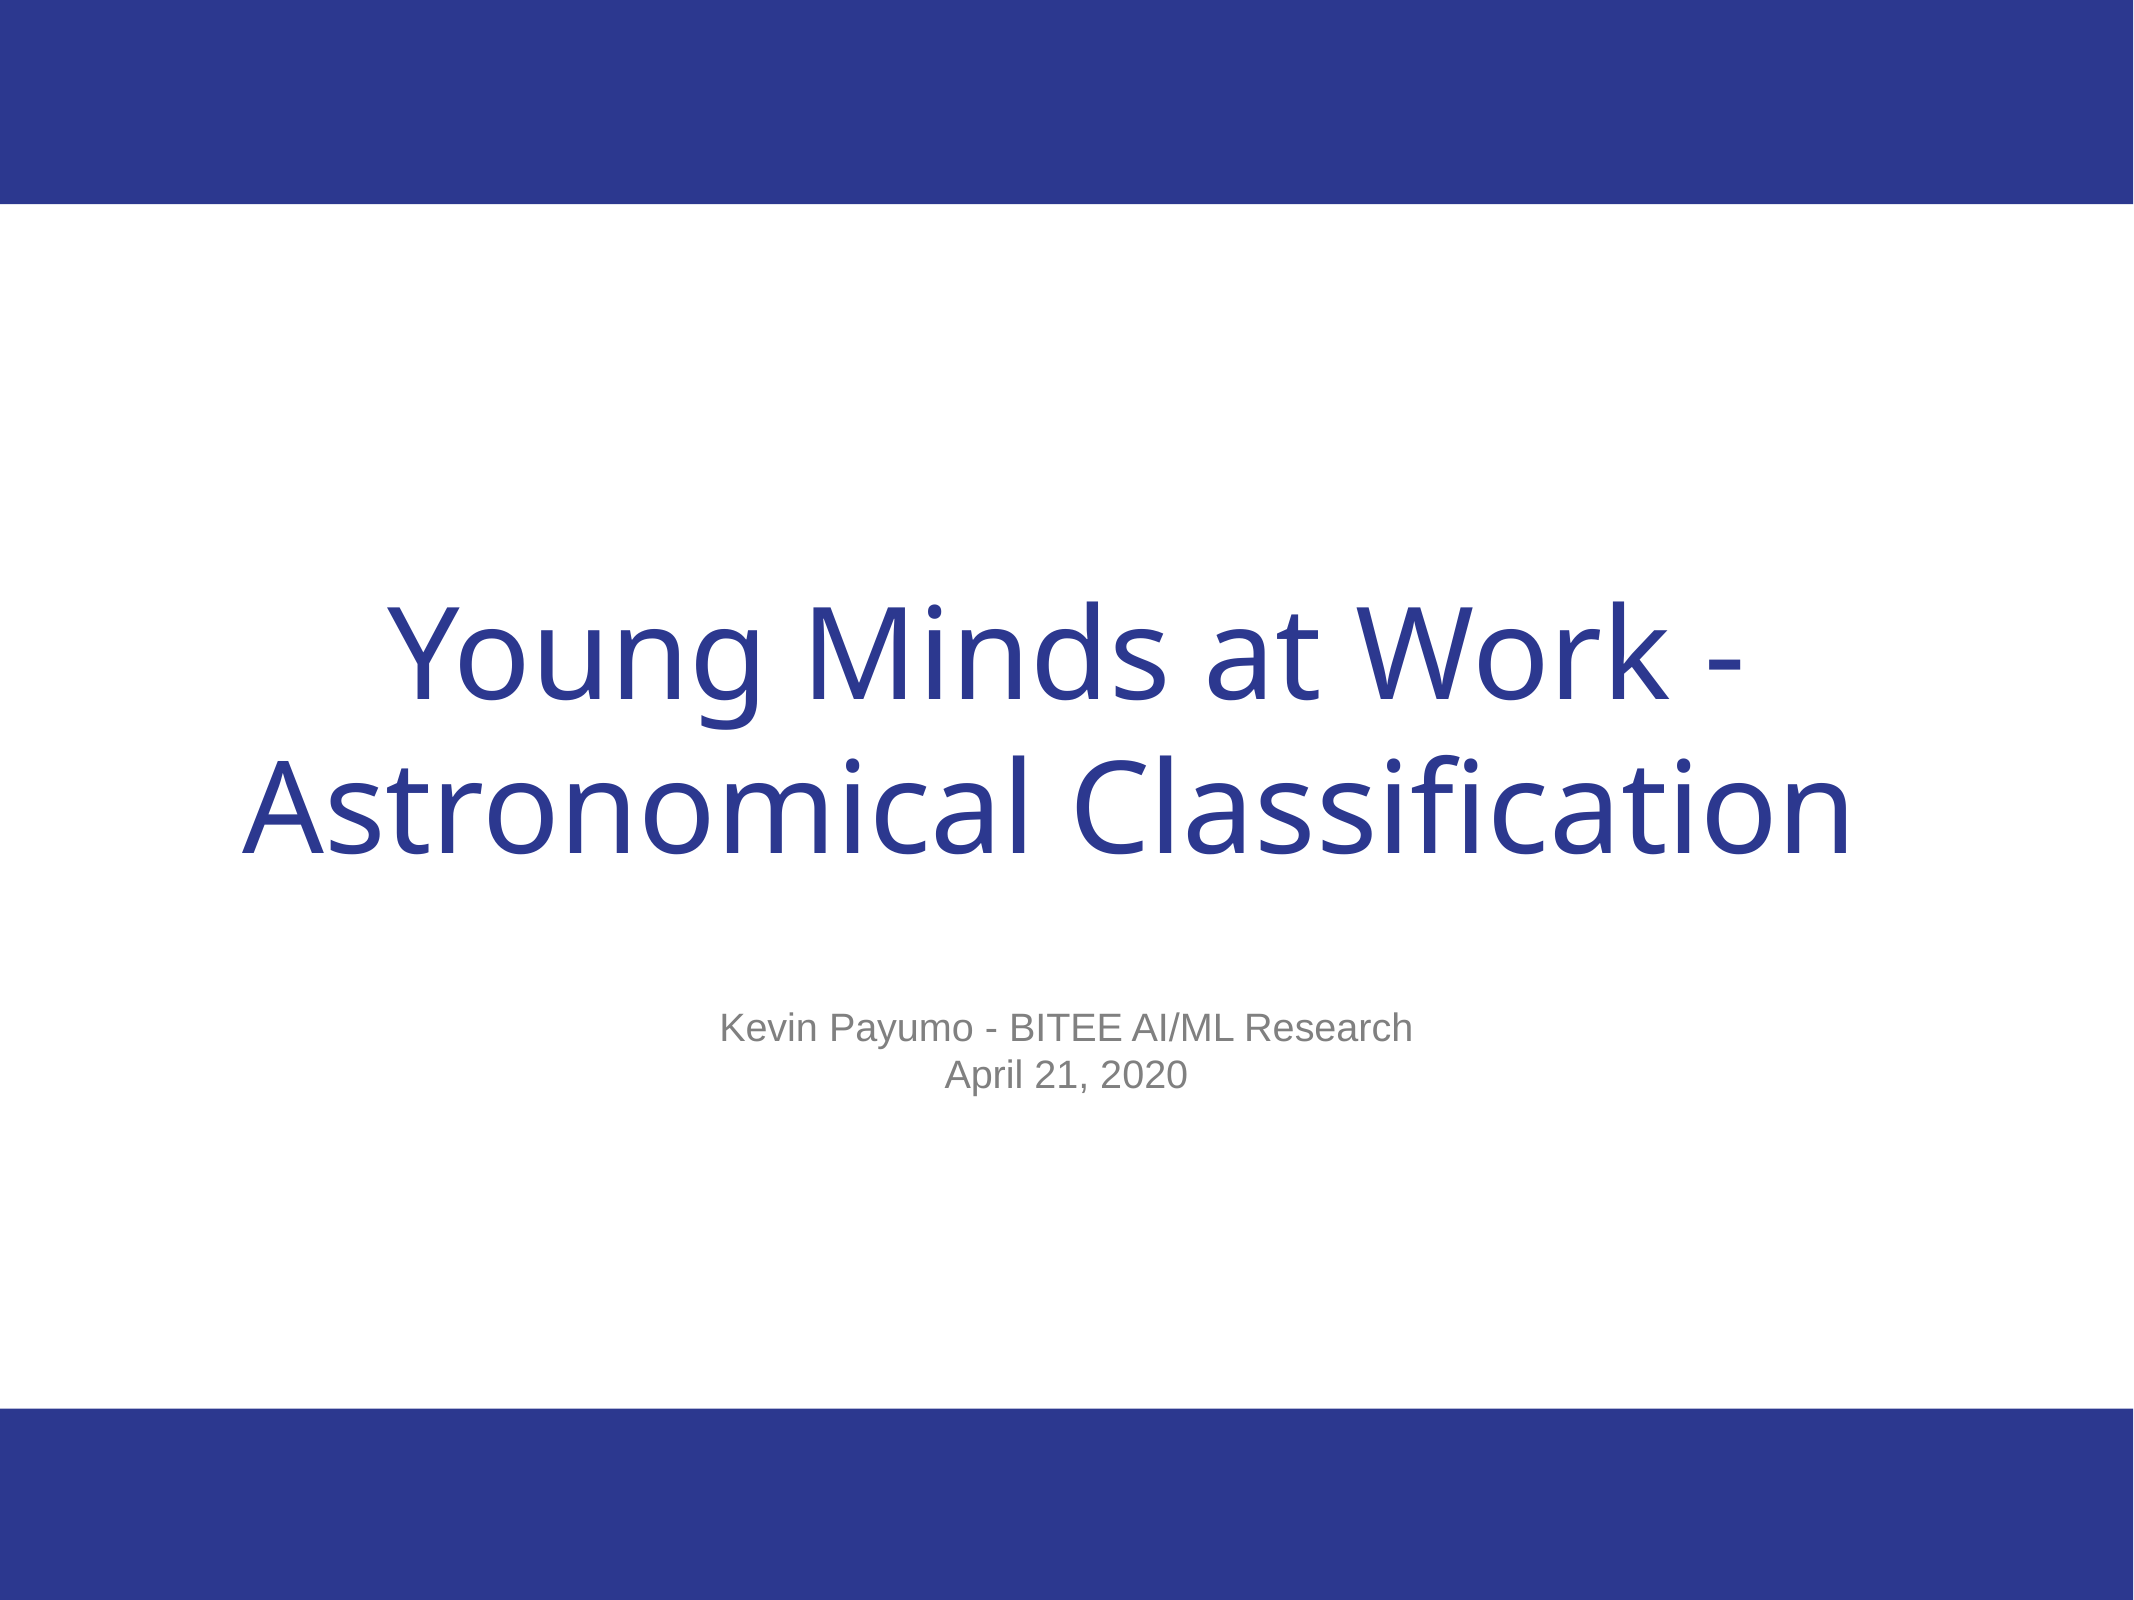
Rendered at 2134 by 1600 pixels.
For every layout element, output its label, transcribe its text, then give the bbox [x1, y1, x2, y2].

subtitle Kevin Payumo - BITEE AI/ML Research April 21, 2020 [207, 992, 1926, 1179]
text_box [0, 1408, 2134, 1600]
text_box [0, 0, 2134, 205]
title Young Minds at Work - Astronomical Classification [82, 345, 2051, 888]
